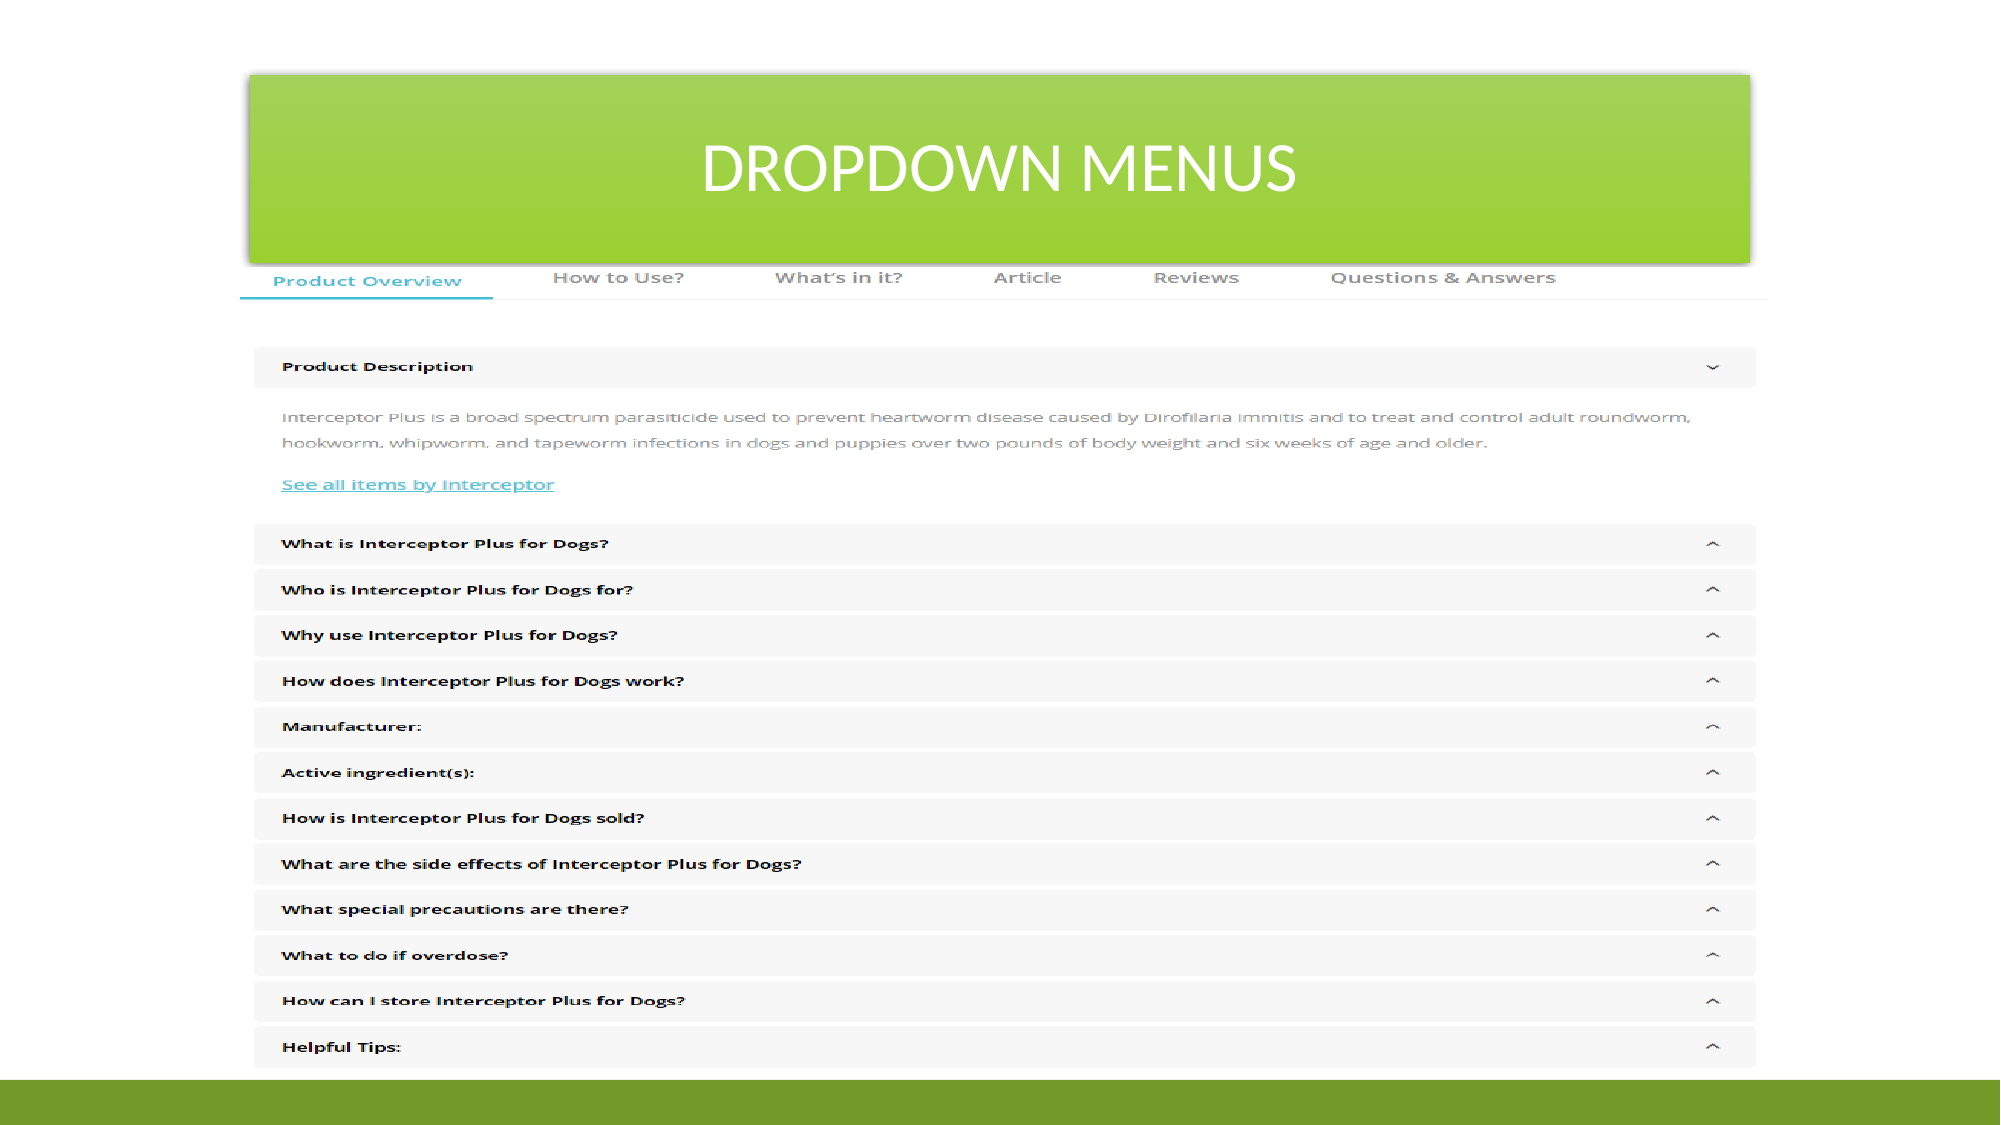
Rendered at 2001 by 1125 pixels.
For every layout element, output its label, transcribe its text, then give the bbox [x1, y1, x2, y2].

picture [236, 267, 1769, 1070]
title Dropdown Menus [249, 75, 1750, 263]
